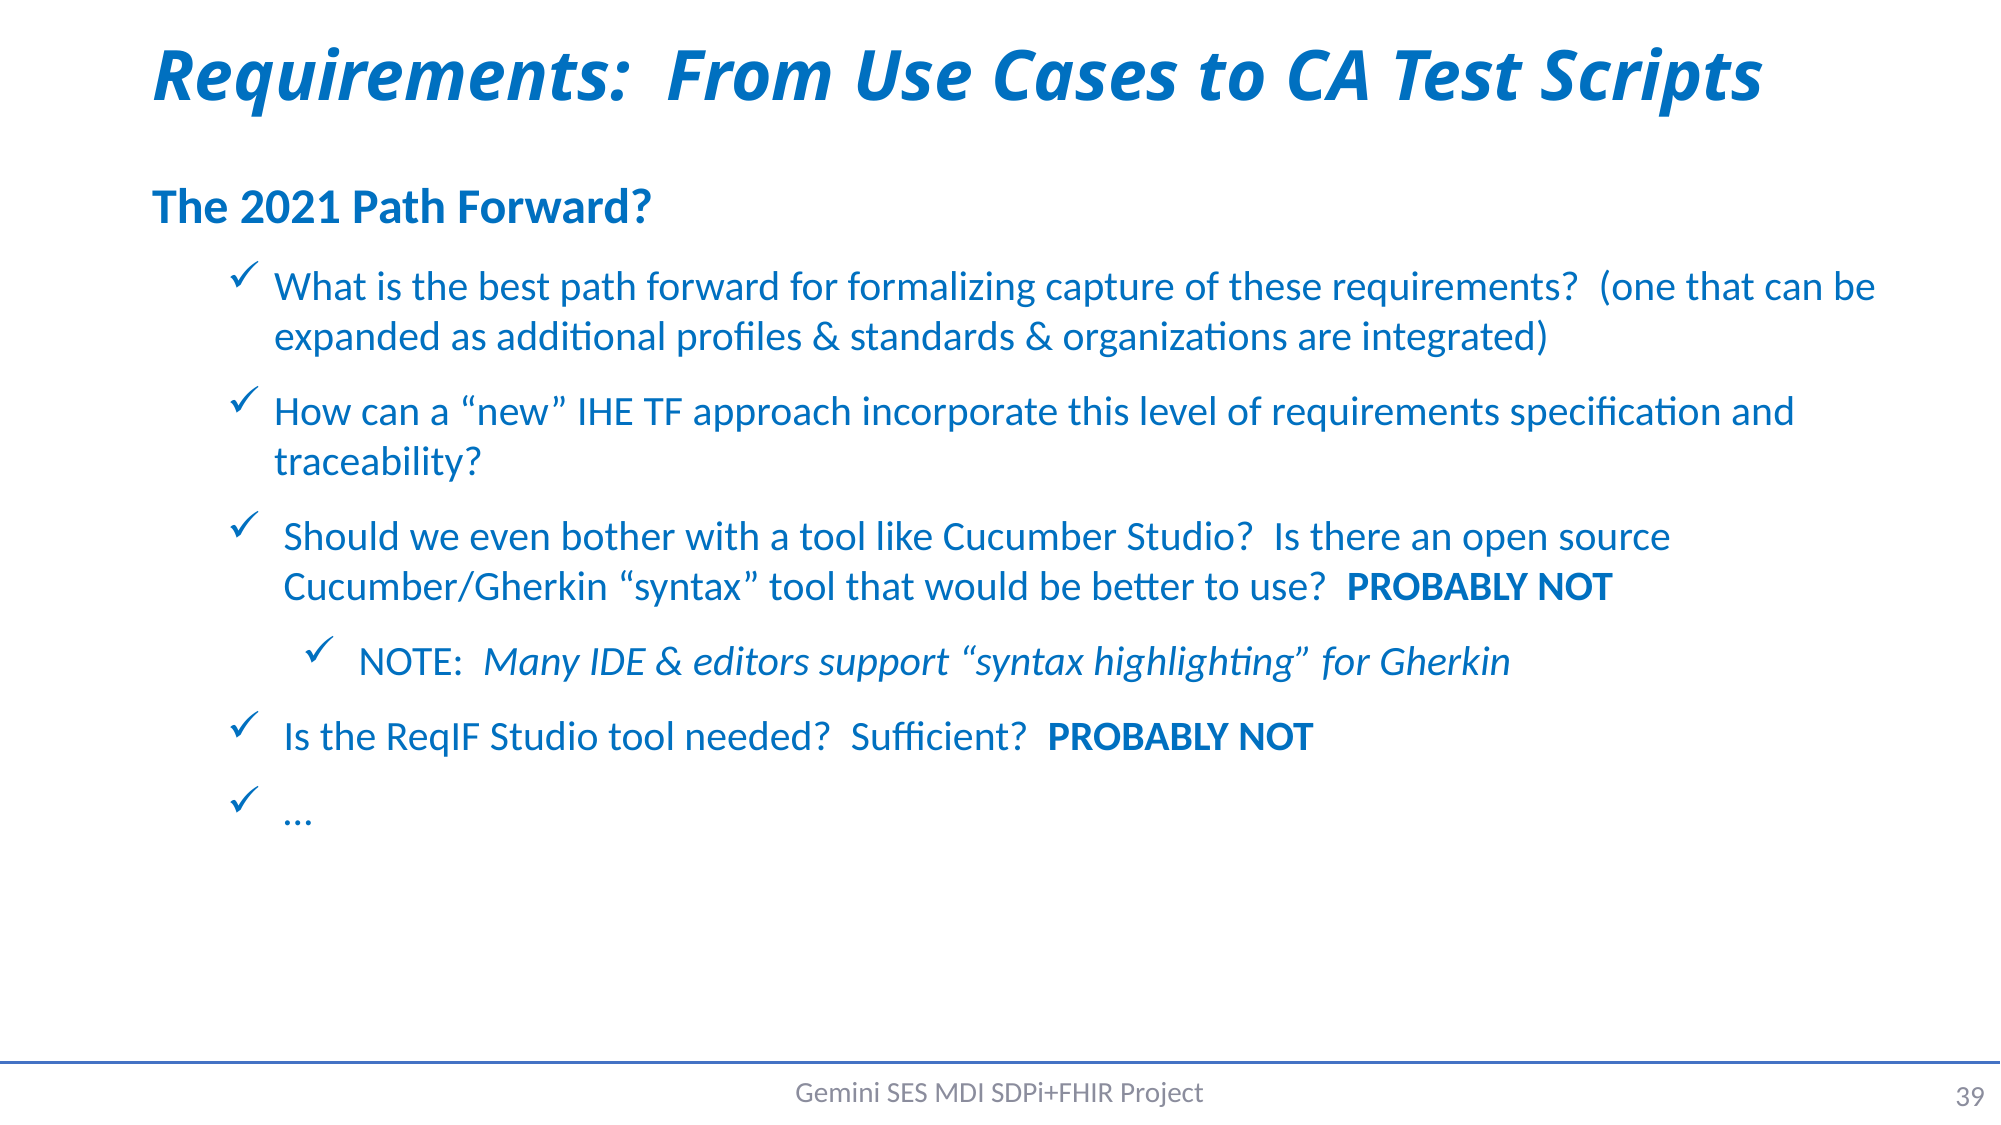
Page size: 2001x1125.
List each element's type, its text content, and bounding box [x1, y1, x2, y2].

text_box The 2021 Path Forward? What is the best path forward for formalizing capture of these requirements? (one that can be expanded as additional profiles & standards & organizations are integrated) How can a “new” IHE TF approach incorporate this level of requirements specification and traceability? Should we even bother with a tool like Cucumber Studio? Is there an open source Cucumber/Gherkin “syntax” tool that would be better to use? PROBABLY NOT NOTE: Many IDE & editors support “syntax highlighting” for Gherkin Is the ReqIF Studio tool needed? Sufficient? PROBABLY NOT … [137, 166, 2000, 842]
slide_number 39 [1810, 1064, 2000, 1125]
footer Gemini SES MDI SDPi+FHIR Project [548, 1056, 1451, 1125]
title Requirements: From Use Cases to CA Test Scripts [137, 12, 2000, 145]
